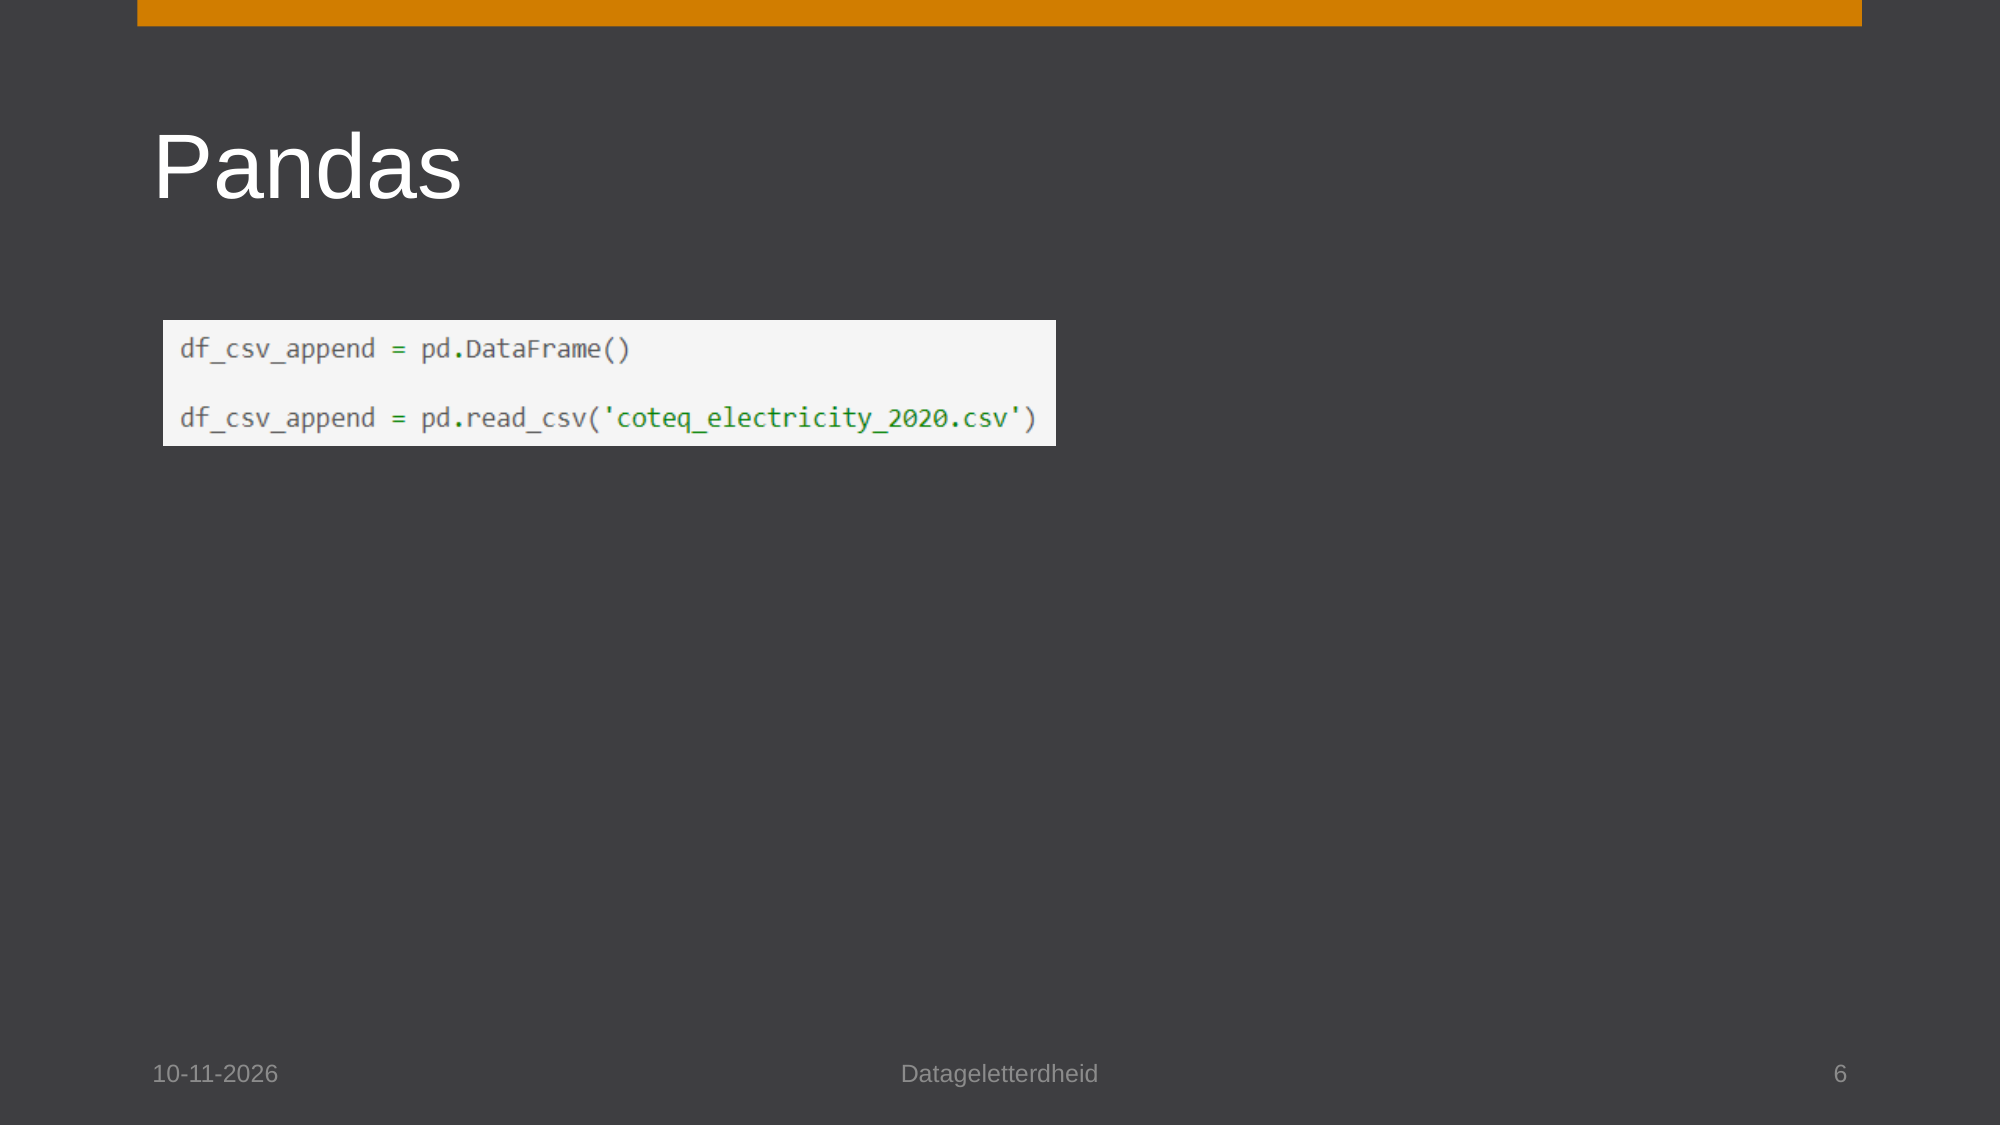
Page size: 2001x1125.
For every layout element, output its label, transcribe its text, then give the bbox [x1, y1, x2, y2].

title Pandas [137, 59, 1863, 278]
picture [163, 320, 1056, 446]
slide_number 6 [1412, 1042, 1863, 1103]
footer Datageletterdheid [662, 1042, 1338, 1103]
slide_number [137, 1042, 588, 1103]
